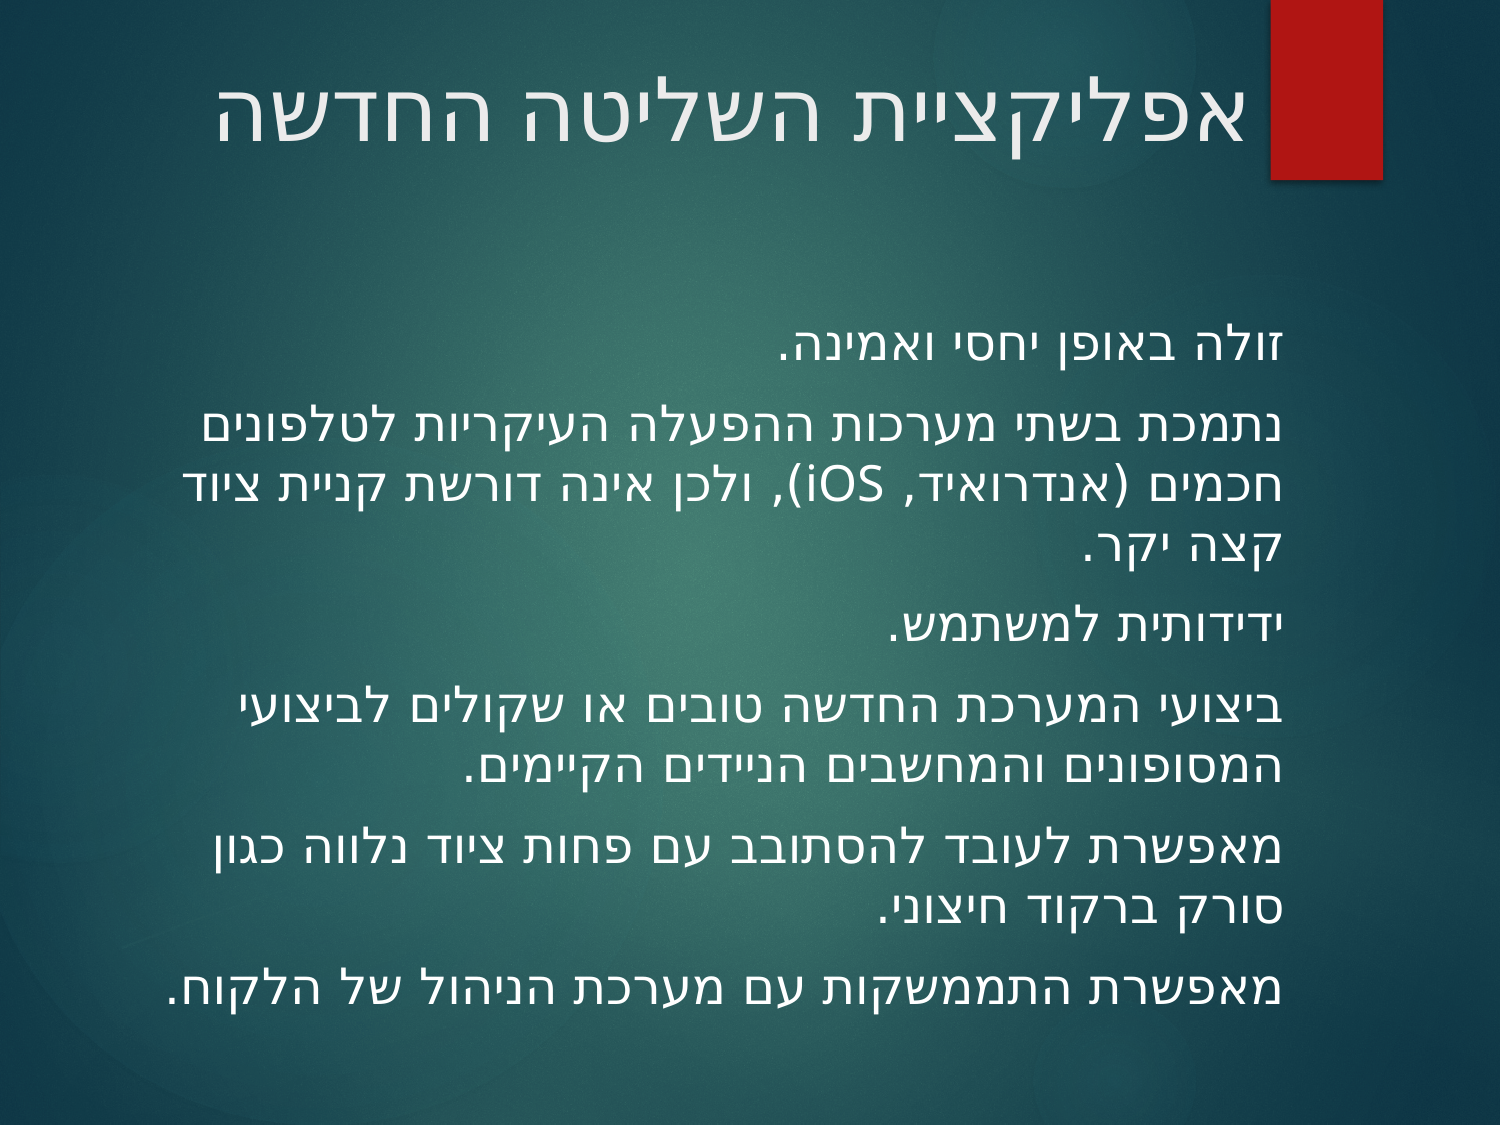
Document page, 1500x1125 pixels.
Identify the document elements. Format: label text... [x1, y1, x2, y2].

title אפליקציית השליטה החדשה [75, 45, 1388, 233]
list זולה באופן יחסי ואמינה. נתמכת בשתי מערכות ההפעלה העיקריות לטלפונים חכמים (אנדרואיד, iOS), ולכן אינה דורשת קניית ציוד קצה יקר. ידידותית למשתמש. ביצועי המערכת החדשה טובים או שקולים לביצועי המסופונים והמחשבים הניידים הקיימים. מאפשרת לעובד להסתובב עם פחות ציוד נלווה כגון סורק ברקוד חיצוני. מאפשרת התממשקות עם מערכת הניהול של הלקוח. [75, 302, 1300, 1046]
